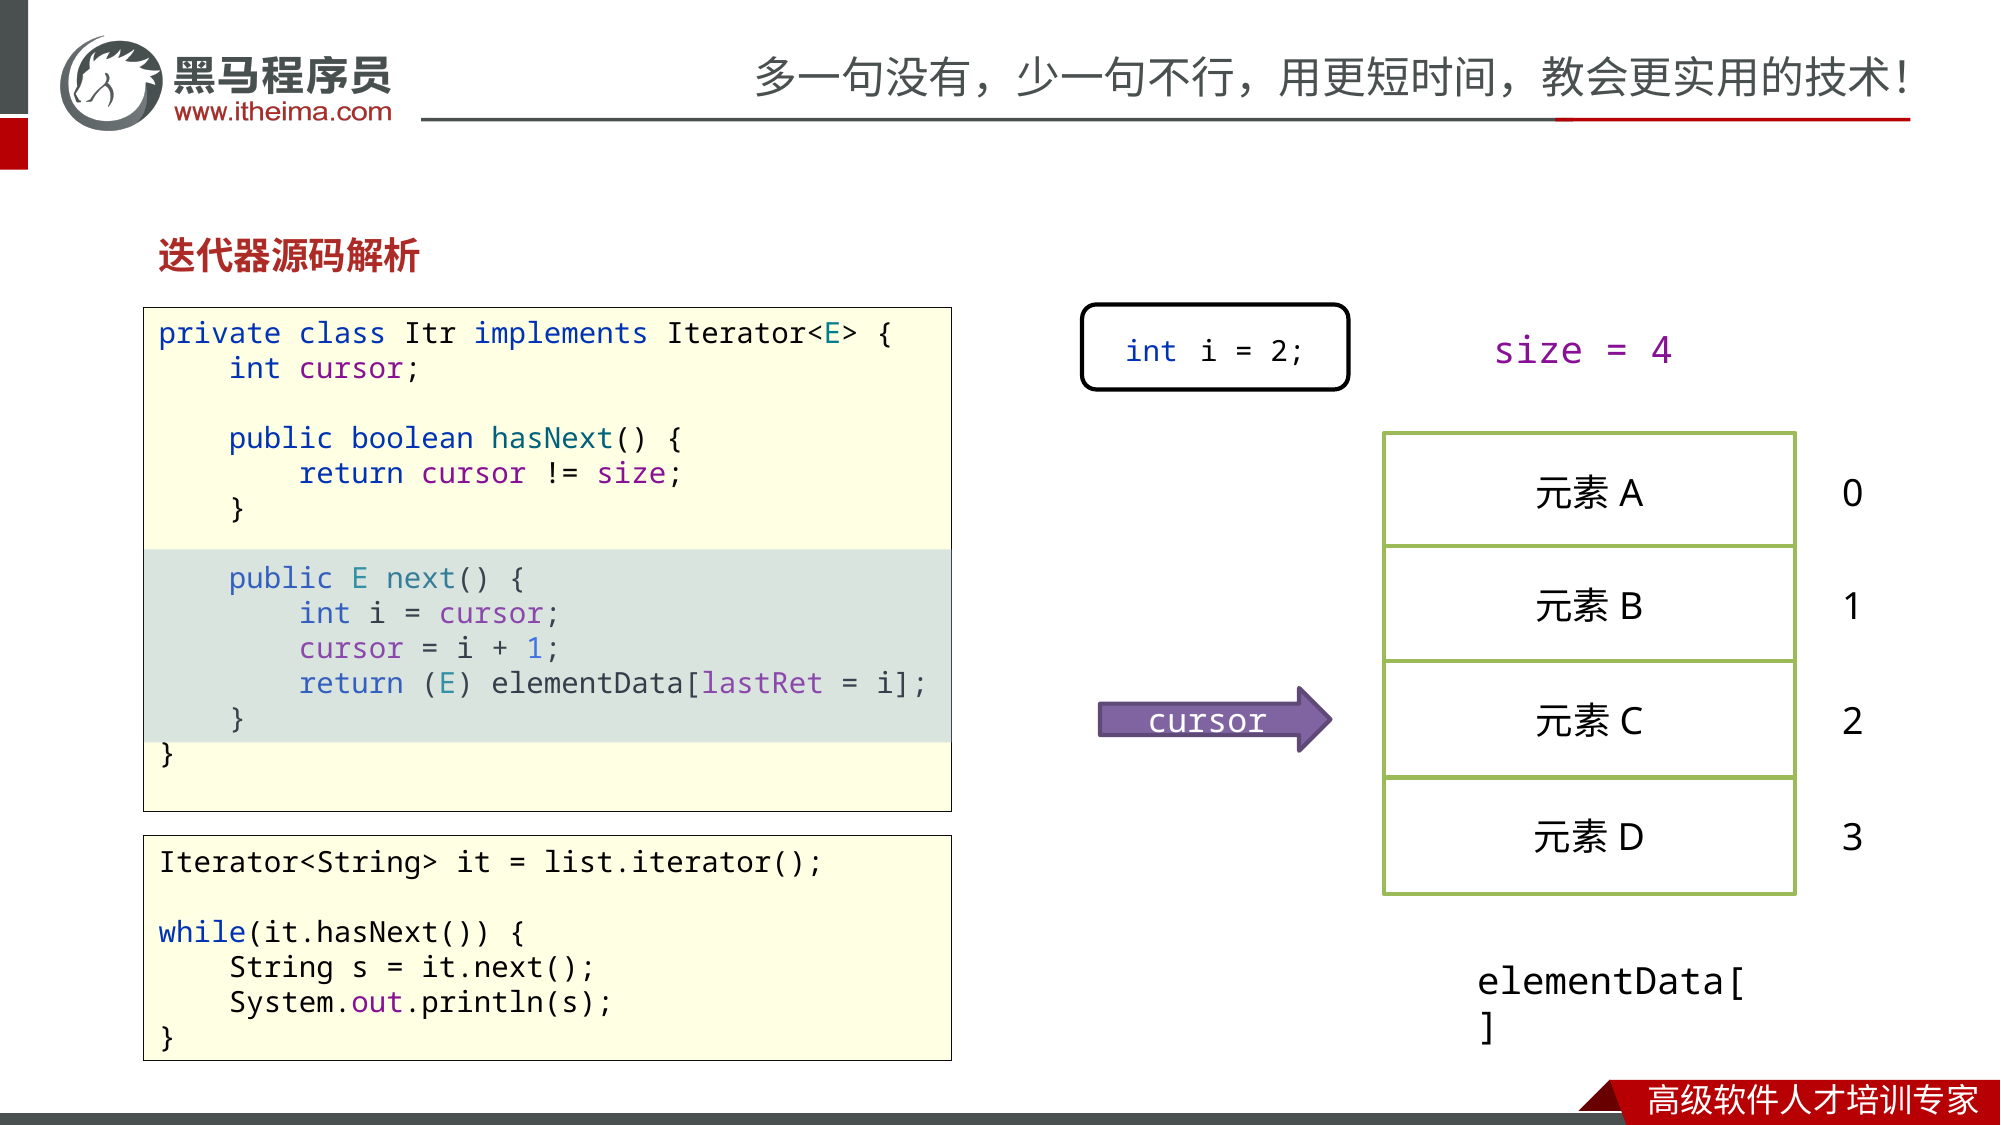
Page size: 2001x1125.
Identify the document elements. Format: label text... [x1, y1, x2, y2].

text_box 1 [1797, 544, 1912, 659]
text_box 元素A [1382, 431, 1797, 544]
text_box private class Itr implements Iterator<E> { int cursor; public boolean hasNext() { return cursor != size; } public E next() { int i = cursor; cursor = i + 1; return (E) elementData[lastRet = i]; } } [143, 307, 952, 549]
text_box size = 4 [1478, 318, 1701, 378]
text_box elementData[] [1462, 949, 1771, 1055]
text_box cursor [1097, 686, 1333, 753]
text_box 迭代器源码解析 [143, 179, 913, 285]
picture [14, 0, 453, 179]
text_box 元素B [1382, 544, 1797, 659]
text_box int i = 2; [1079, 302, 1351, 392]
text_box private class Itr implements Iterator<E> { int cursor; public boolean hasNext() { return cursor != size; } public E next() { int i = cursor; cursor = i + 1; return (E) elementData[lastRet = i]; } } [143, 743, 952, 812]
text_box 3 [1797, 775, 1912, 896]
text_box 元素D [1382, 775, 1797, 896]
text_box 2 [1797, 659, 1912, 775]
text_box 元素C [1382, 659, 1797, 775]
text_box [143, 549, 952, 743]
text_box 0 [1797, 431, 1912, 544]
text_box Iterator<String> it = list.iterator(); while(it.hasNext()) { String s = it.next(); System.out.println(s); } [143, 835, 952, 1061]
